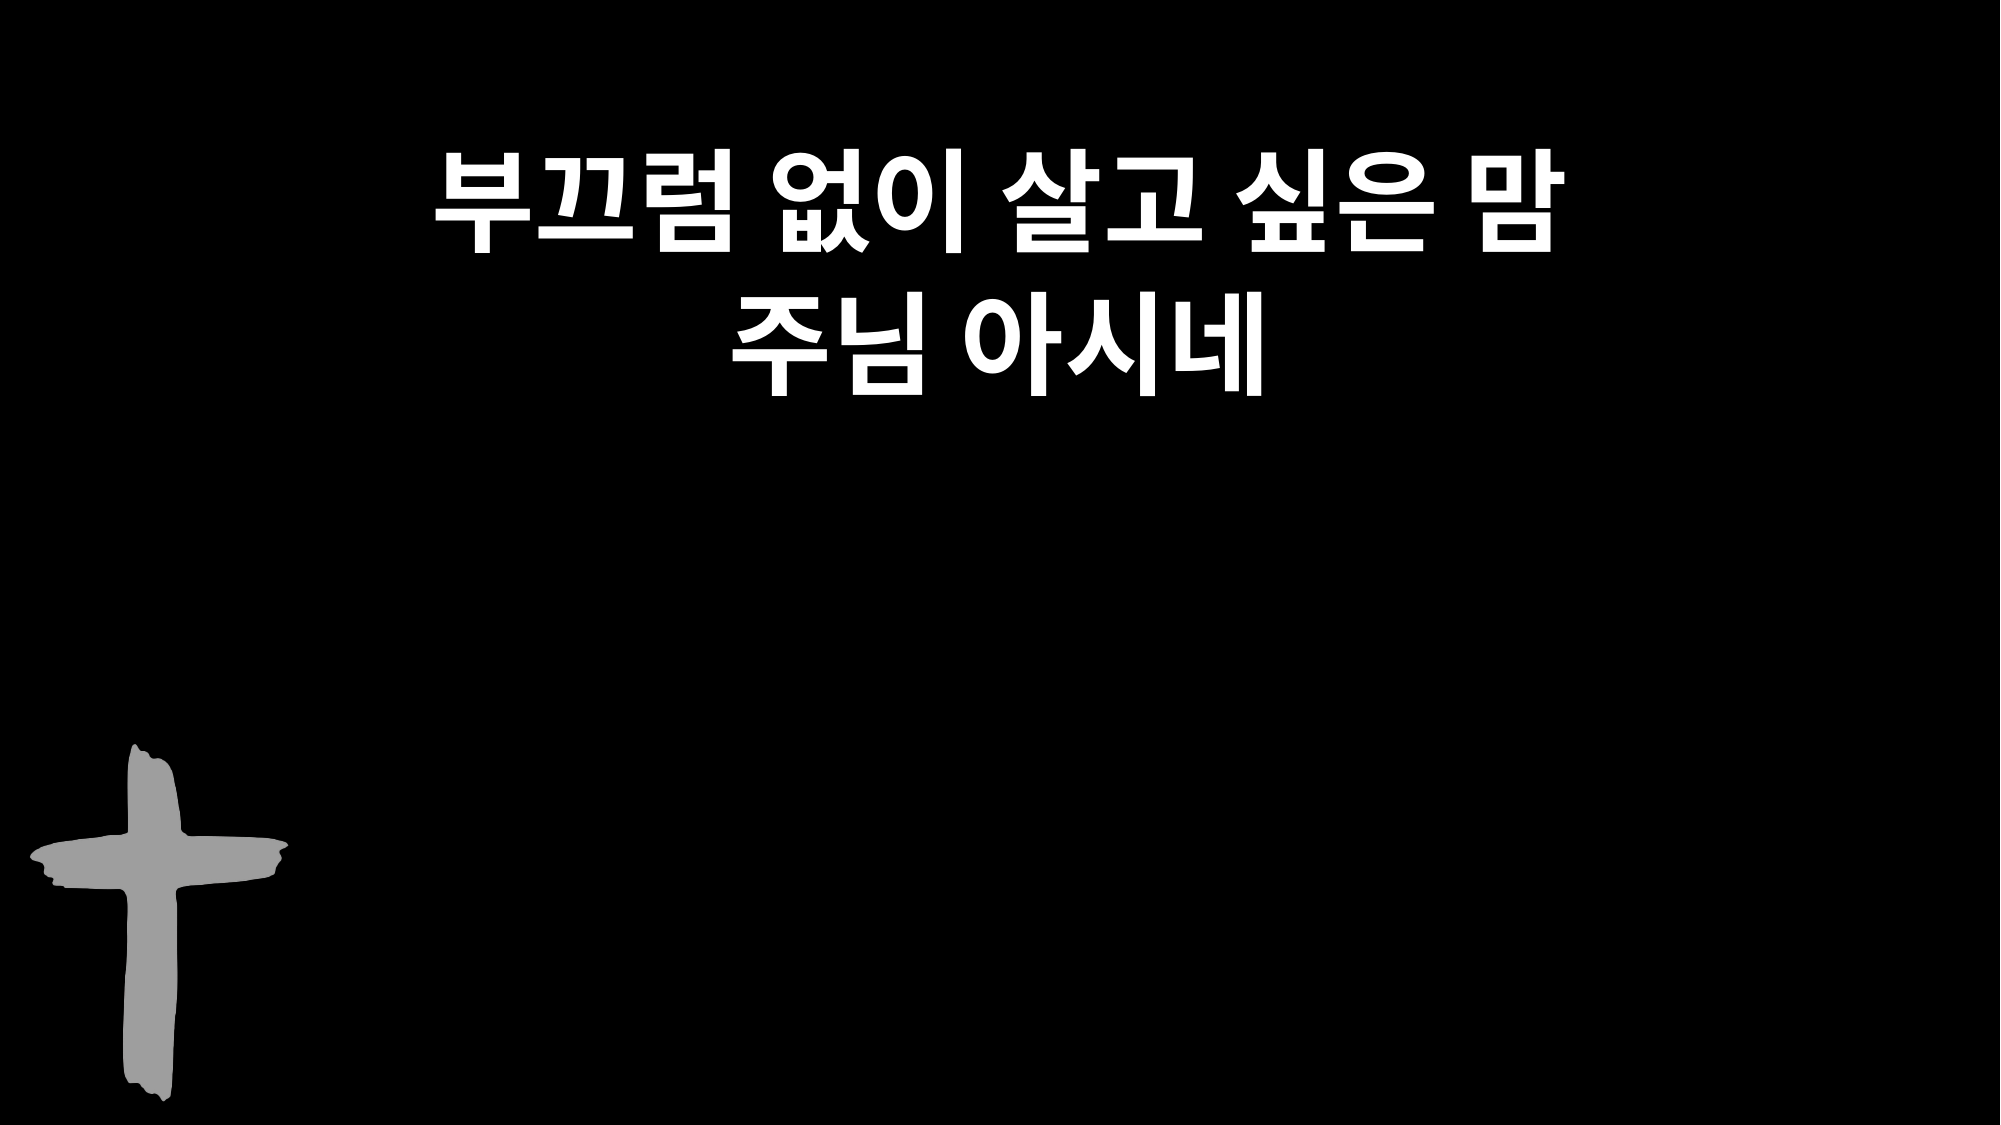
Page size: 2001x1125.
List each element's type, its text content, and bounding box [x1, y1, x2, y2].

picture [29, 743, 289, 1102]
list 부끄럼 없이 살고 싶은 맘 주님 아시네 [0, 139, 2000, 456]
